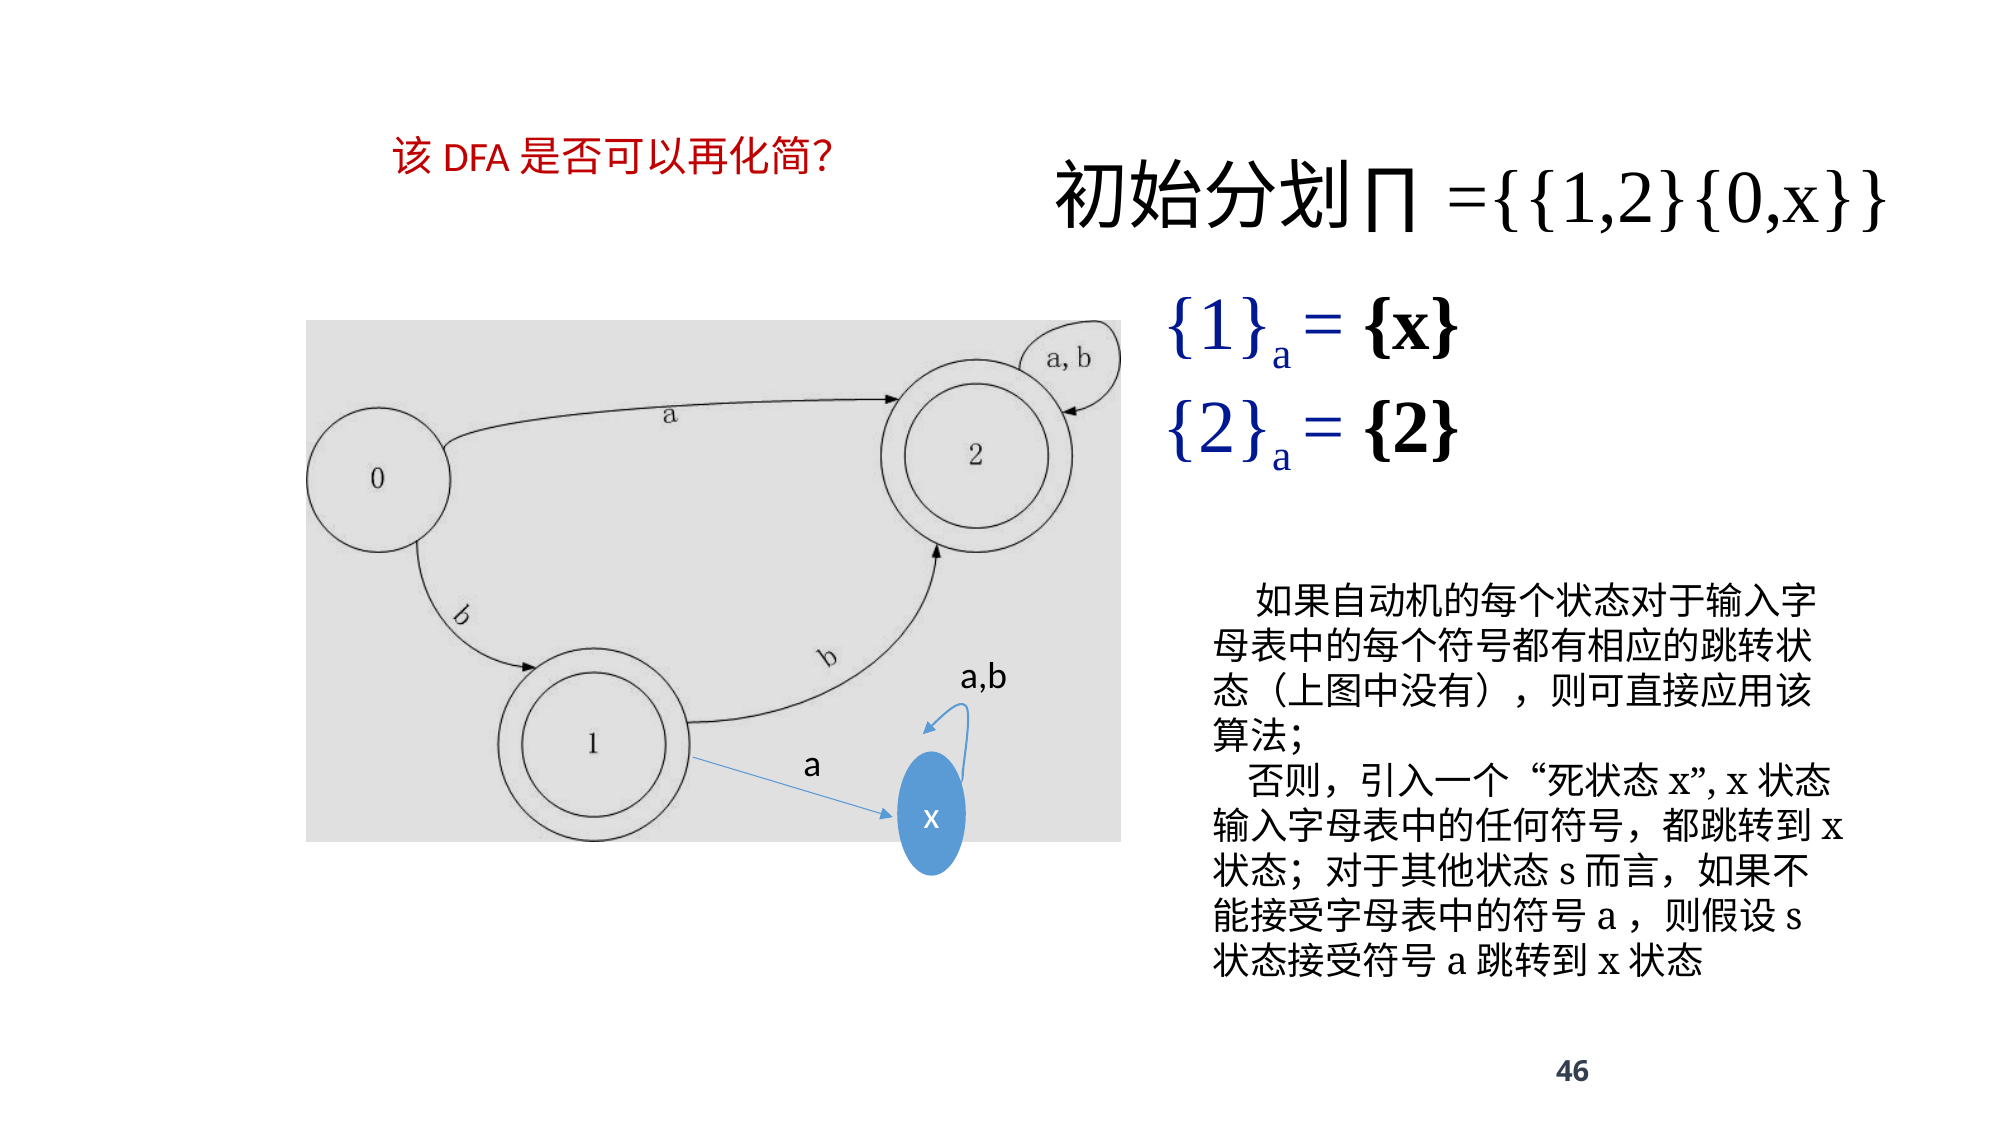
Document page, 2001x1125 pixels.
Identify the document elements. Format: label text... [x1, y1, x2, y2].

text_box 初始分划∏={{1,2}{0,x}} [1039, 131, 1932, 245]
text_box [692, 757, 893, 818]
text_box x [899, 842, 964, 877]
picture [306, 320, 1121, 842]
text_box 该DFA是否可以再化简？ [376, 122, 865, 188]
text_box {1}a = {x} {2}a = {2} [1147, 267, 1475, 577]
slide_number 46 [1407, 1042, 1605, 1103]
text_box 如果自动机的每个状态对于输入字母表中的每个符号都有相应的跳转状态（上图中没有），则可直接应用该算法； 否则，引入一个“死状态x”, x状态输入字母表中的任何符号，都跳转到x状态；对于其他状态s而言，如果不能接受字母表中的符号a，则假设s状态接受符号a跳转到x状态 [1197, 569, 1860, 990]
